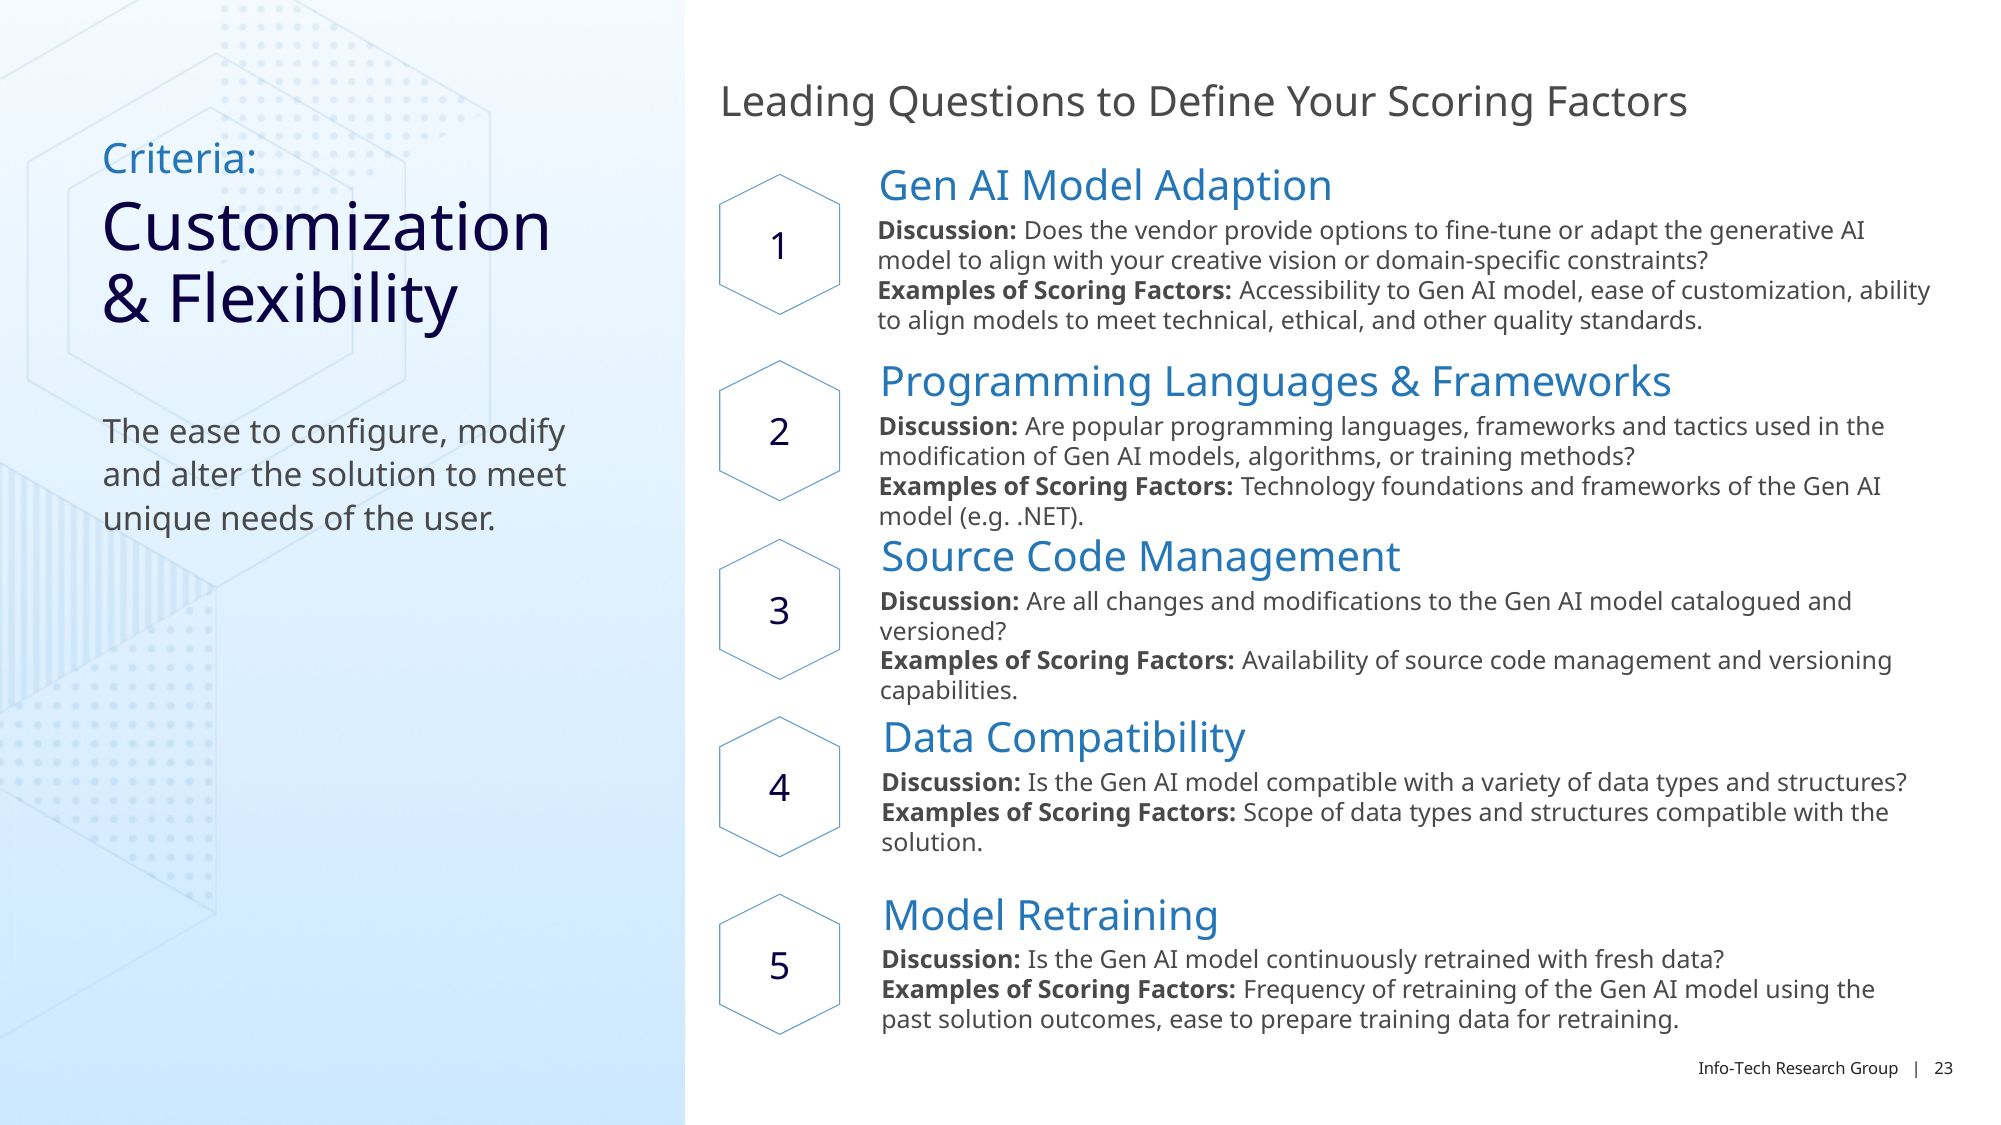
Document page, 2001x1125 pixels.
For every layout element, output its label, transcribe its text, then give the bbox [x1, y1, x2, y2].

text_box Discussion: Is the Gen AI model continuously retrained with fresh data? Examples of Scoring Factors: Frequency of retraining of the Gen AI model using the past solution outcomes, ease to prepare training data for retraining. [881, 943, 1911, 1070]
picture [0, 0, 685, 1125]
text_box 3 [718, 538, 841, 681]
text_box The ease to configure, modify and alter the solution to meet unique needs of the user. [102, 405, 605, 1012]
text_box Data Compatibility [882, 716, 1753, 766]
text_box Programming Languages & Frameworks [880, 360, 1752, 410]
text_box Discussion: Are all changes and modifications to the Gen AI model catalogued and versioned? Examples of Scoring Factors: Availability of source code management and versioning capabilities. [880, 585, 1968, 712]
text_box 1 [718, 173, 841, 316]
text_box Model Retraining [882, 894, 1753, 943]
text_box Discussion: Is the Gen AI model compatible with a variety of data types and structures? Examples of Scoring Factors: Scope of data types and structures compatible with the solution. [881, 766, 1969, 893]
text_box Leading Questions to Define Your Scoring Factors [719, 80, 1911, 150]
text_box Discussion: Are popular programming languages, frameworks and tactics used in the modification of Gen AI models, algorithms, or training methods? Examples of Scoring Factors: Technology foundations and frameworks of the Gen AI model (e.g. .NET). [878, 410, 1954, 537]
text_box Discussion: Does the vendor provide options to fine-tune or adapt the generative AI model to align with your creative vision or domain-specific constraints? Examples of Scoring Factors: Accessibility to Gen AI model, ease of customization, ability to align models to meet technical, ethical, and other quality standards. [877, 214, 1935, 341]
text_box 5 [718, 893, 841, 1036]
text_box Customization & Flexibility [101, 193, 606, 263]
text_box 4 [718, 715, 841, 858]
text_box Criteria: [101, 137, 605, 193]
text_box Source Code Management [881, 535, 1752, 585]
text_box Gen AI Model Adaption [878, 164, 1751, 214]
text_box 2 [718, 359, 841, 502]
